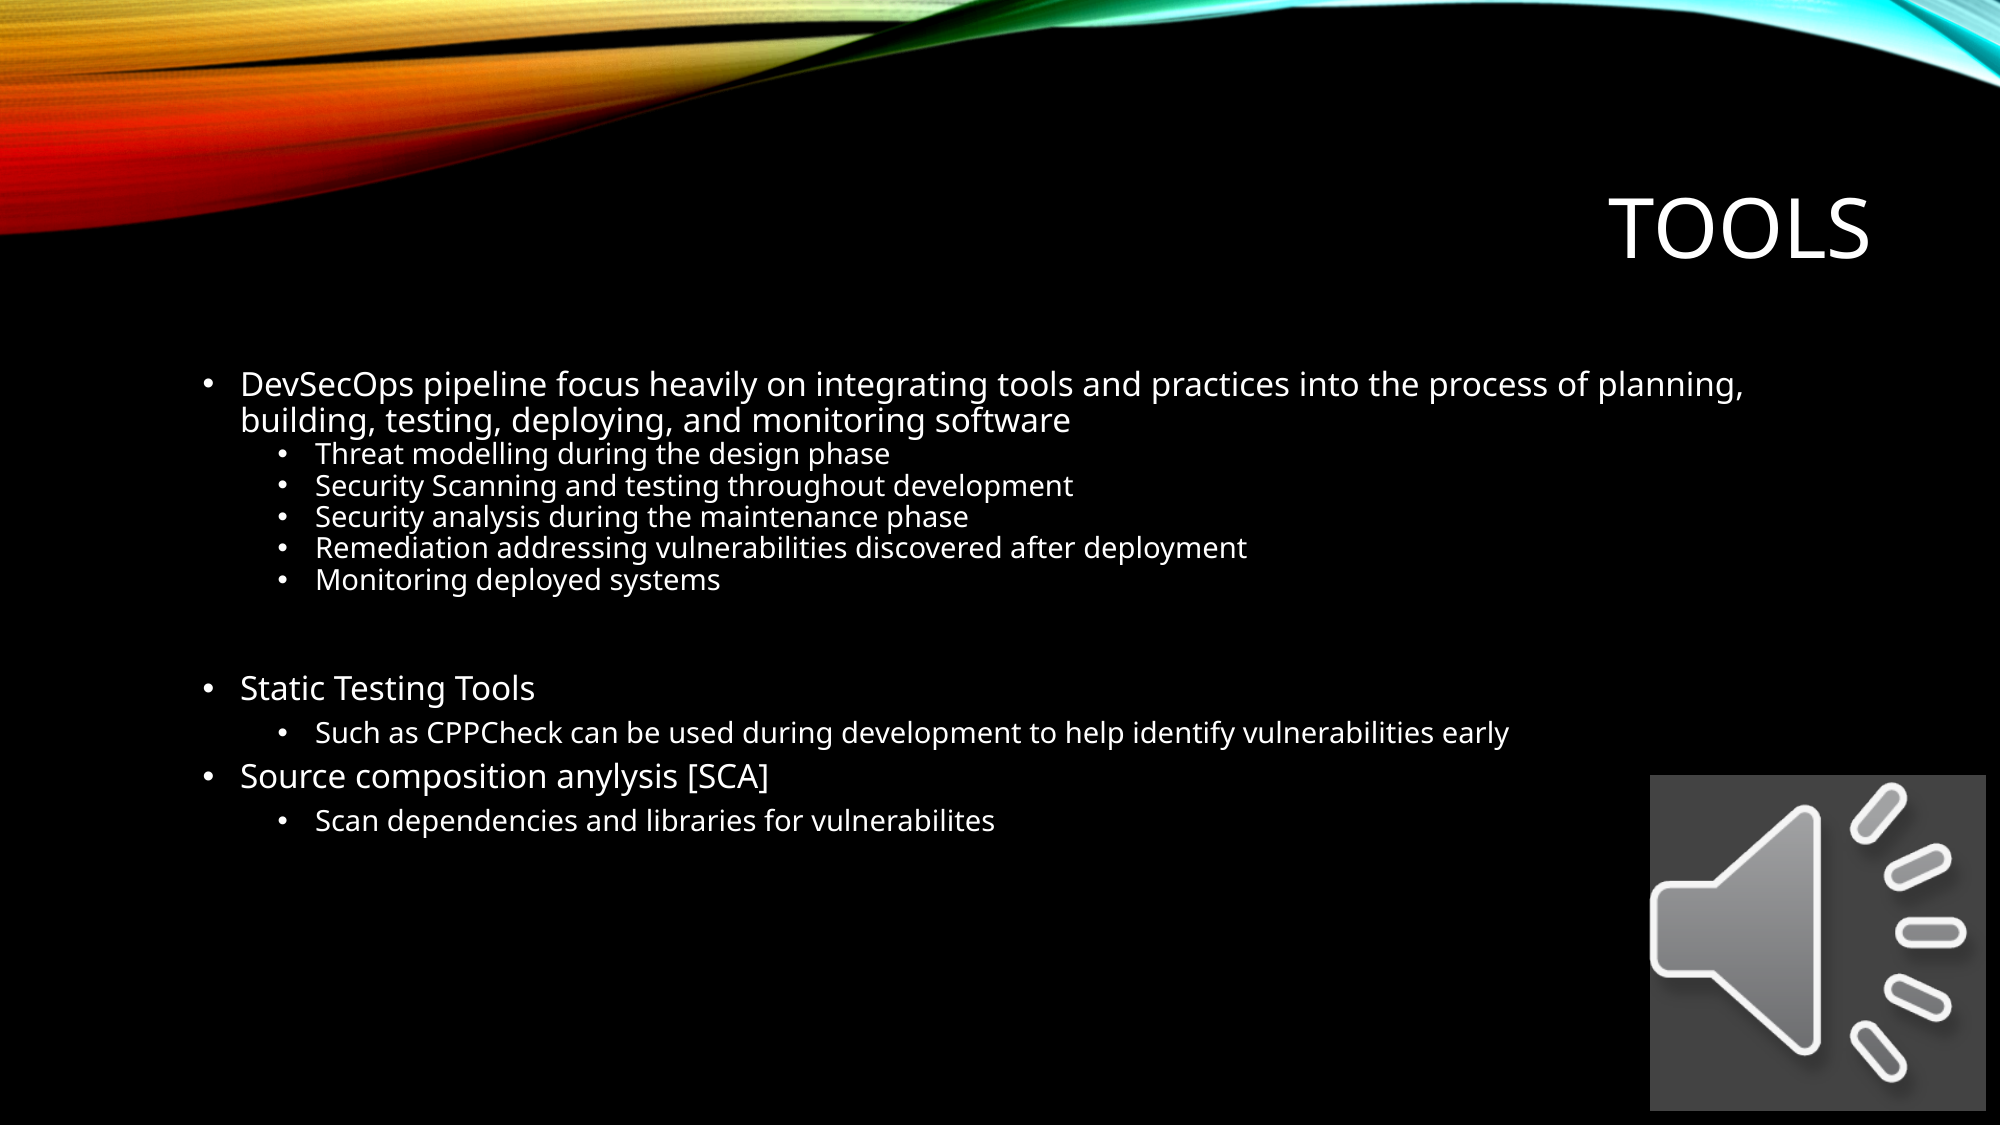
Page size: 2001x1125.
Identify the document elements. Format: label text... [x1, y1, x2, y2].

picture [1648, 773, 1987, 1112]
title TOOLS [474, 125, 1888, 338]
picture [0, 0, 2000, 237]
list DevSecOps pipeline focus heavily on integrating tools and practices into the process of planning, building, testing, deploying, and monitoring software Threat modelling during the design phase Security Scanning and testing throughout development Security analysis during the maintenance phase Remediation addressing vulnerabilities discovered after deployment Monitoring deployed systems Static Testing Tools Such as CPPCheck can be used during development to help identify vulnerabilities early Source composition anylysis [SCA] Scan dependencies and libraries for vulnerabilites [112, 360, 1888, 1021]
